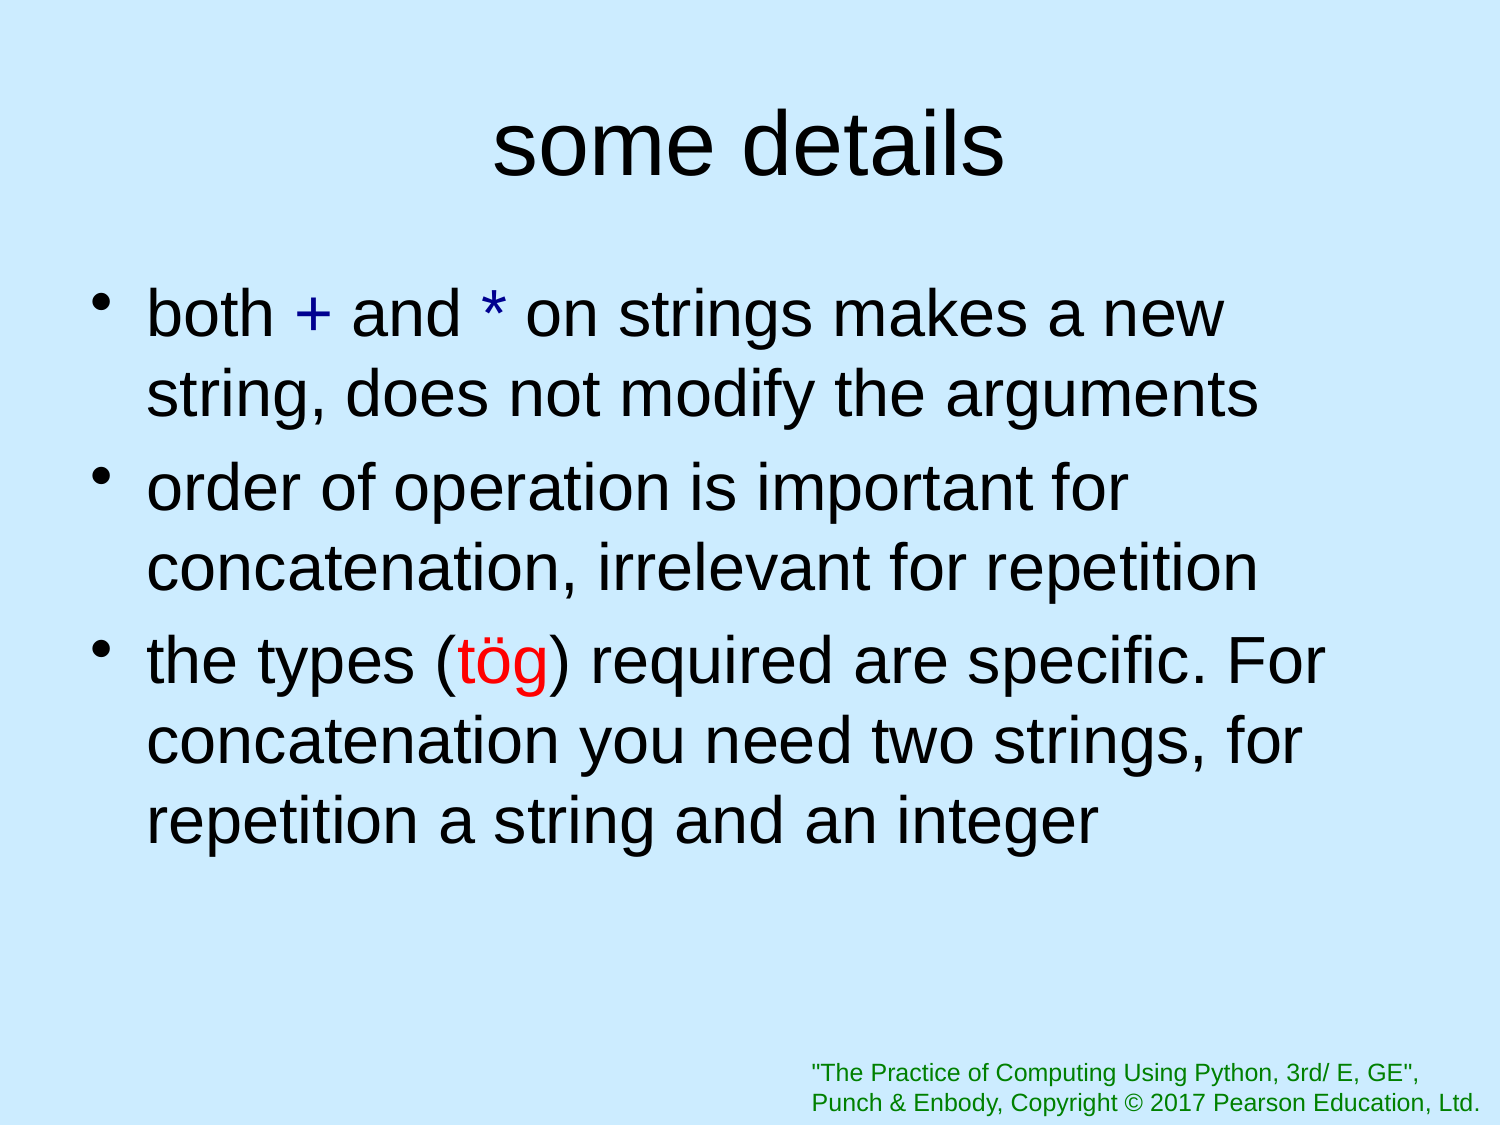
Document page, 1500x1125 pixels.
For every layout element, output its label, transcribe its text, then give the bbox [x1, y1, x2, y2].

title some details [75, 45, 1425, 233]
list both + and * on strings makes a new string, does not modify the arguments order of operation is important for concatenation, irrelevant for repetition the types (tög) required are specific. For concatenation you need two strings, for repetition a string and an integer [75, 262, 1425, 1005]
